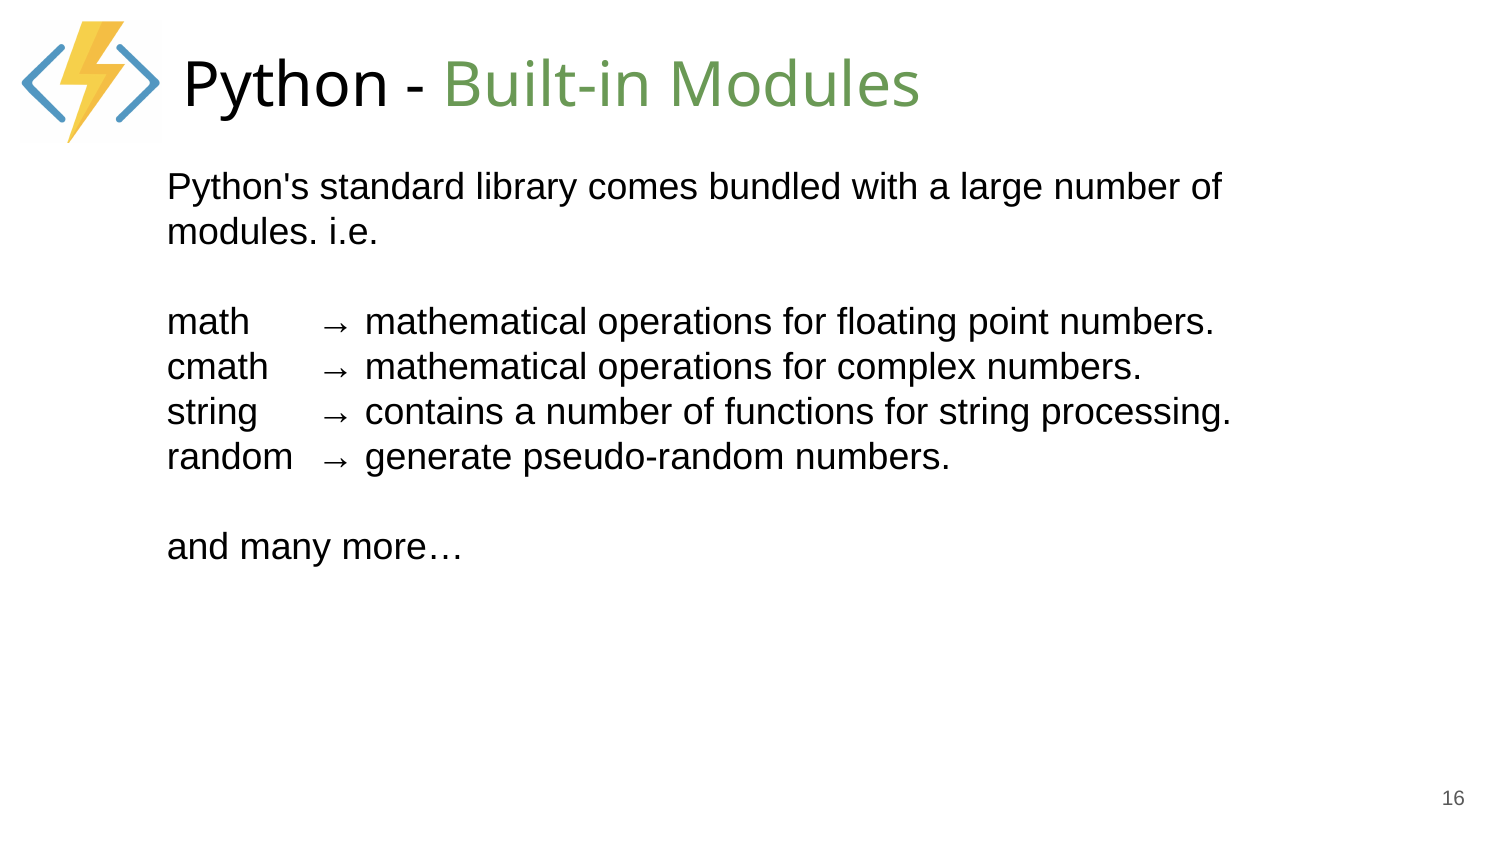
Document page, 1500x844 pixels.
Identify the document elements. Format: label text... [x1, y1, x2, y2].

text_box Python - Built-in Modules [167, 42, 1418, 121]
slide_number 16 [1389, 764, 1480, 830]
text_box Python's standard library comes bundled with a large number of modules. i.e. math → mathematical operations for floating point numbers. cmath → mathematical operations for complex numbers. string → contains a number of functions for string processing. random → generate pseudo-random numbers. and many more… [151, 147, 1358, 727]
picture [20, 20, 162, 143]
